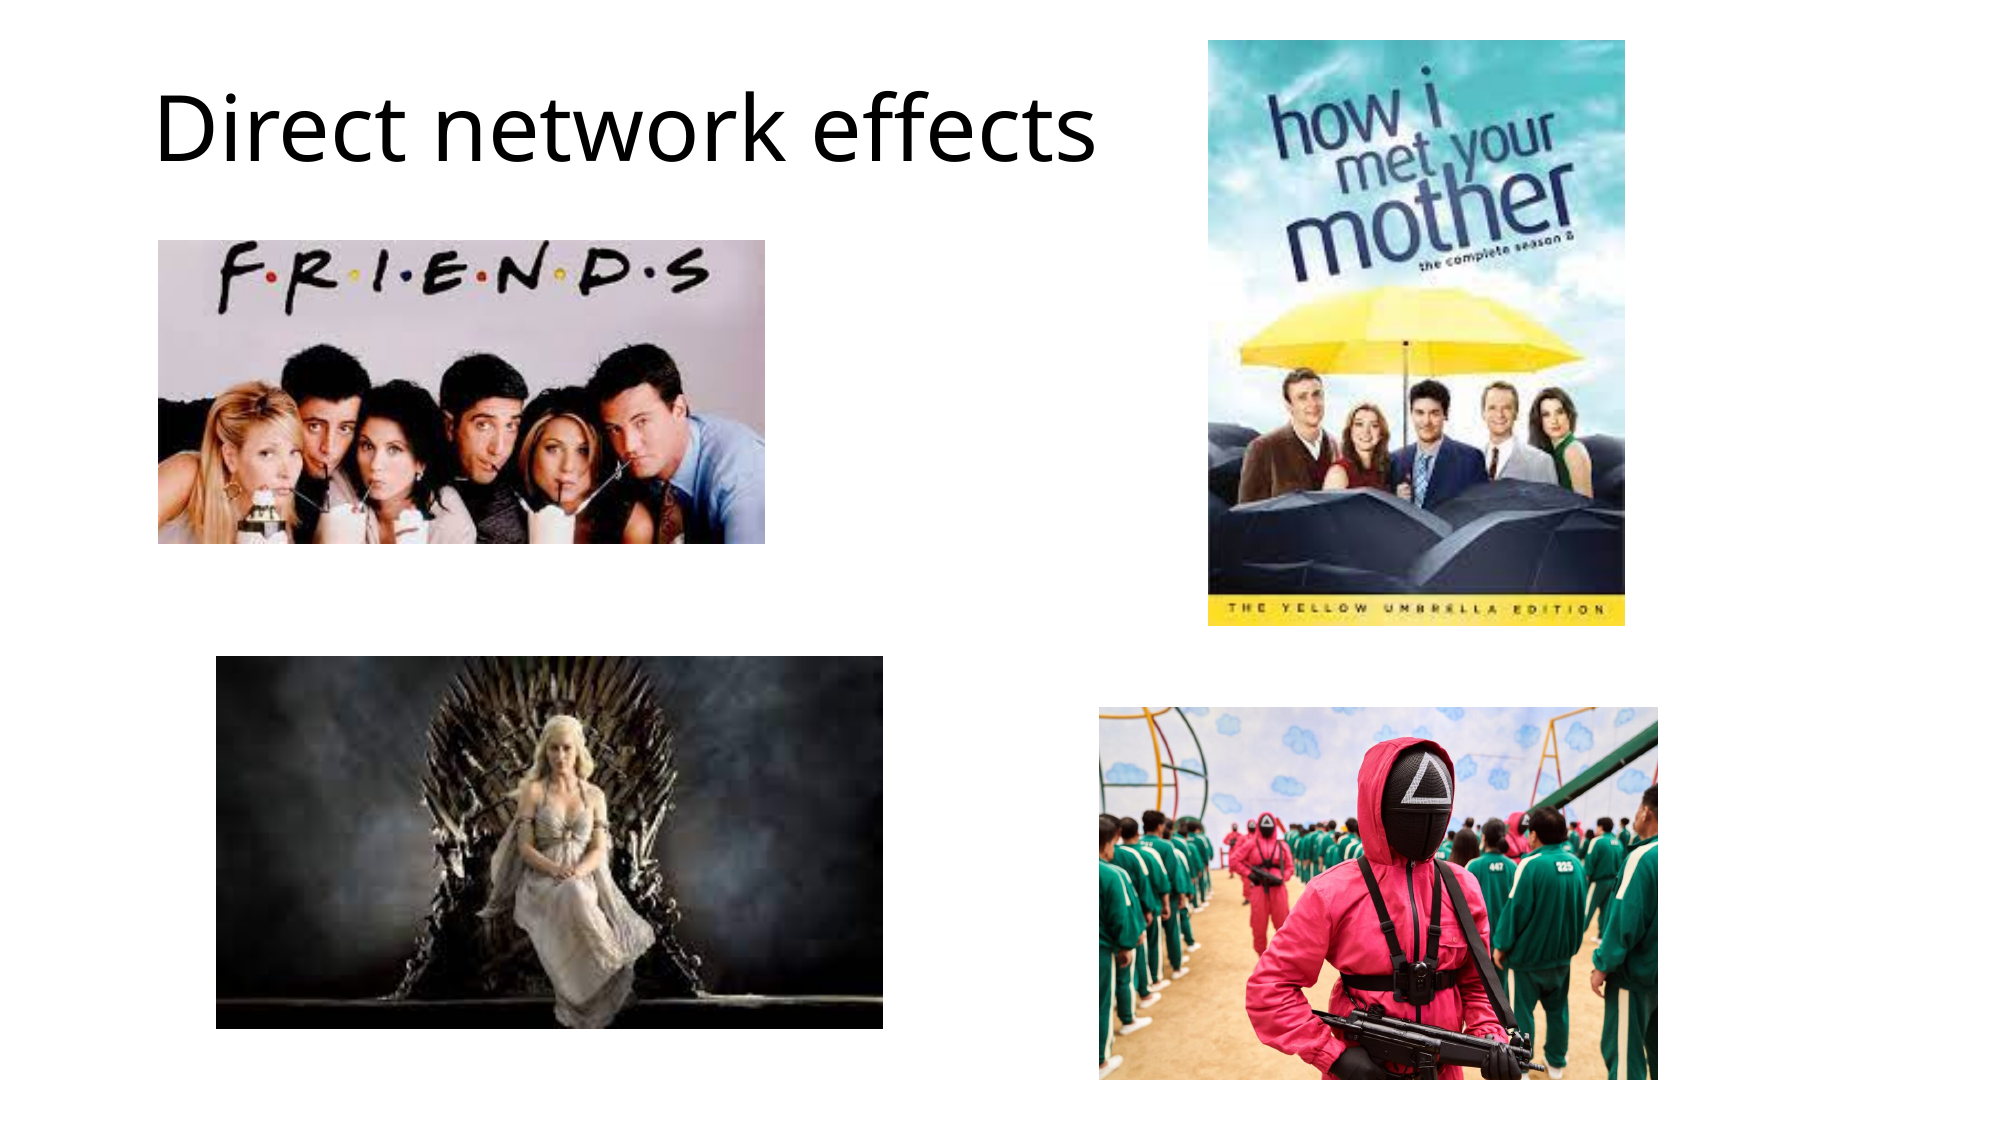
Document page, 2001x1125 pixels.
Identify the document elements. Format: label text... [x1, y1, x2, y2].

text_box Direct network effects [137, 23, 1863, 241]
picture [216, 656, 883, 1030]
picture [1099, 707, 1658, 1080]
picture [157, 240, 765, 544]
picture [1207, 40, 1625, 626]
